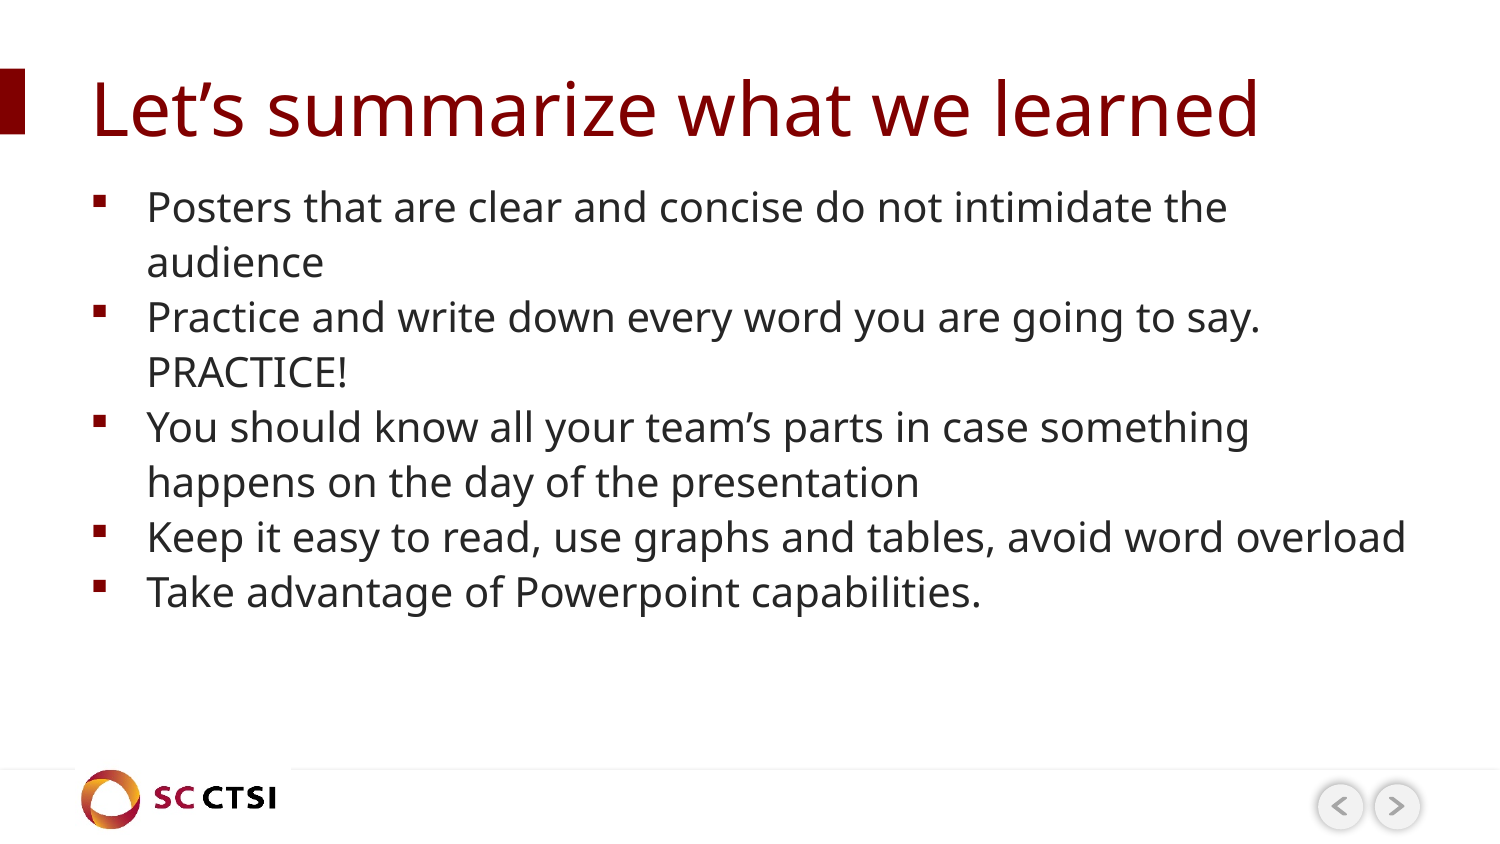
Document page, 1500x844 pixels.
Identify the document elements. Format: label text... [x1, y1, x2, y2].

title Let’s summarize what we learned [75, 71, 1325, 142]
list Posters that are clear and concise do not intimidate the audience Practice and write down every word you are going to say. PRACTICE! You should know all your team’s parts in case something happens on the day of the presentation Keep it easy to read, use graphs and tables, avoid word overload Take advantage of Powerpoint capabilities. [75, 168, 1425, 726]
picture [75, 759, 291, 835]
